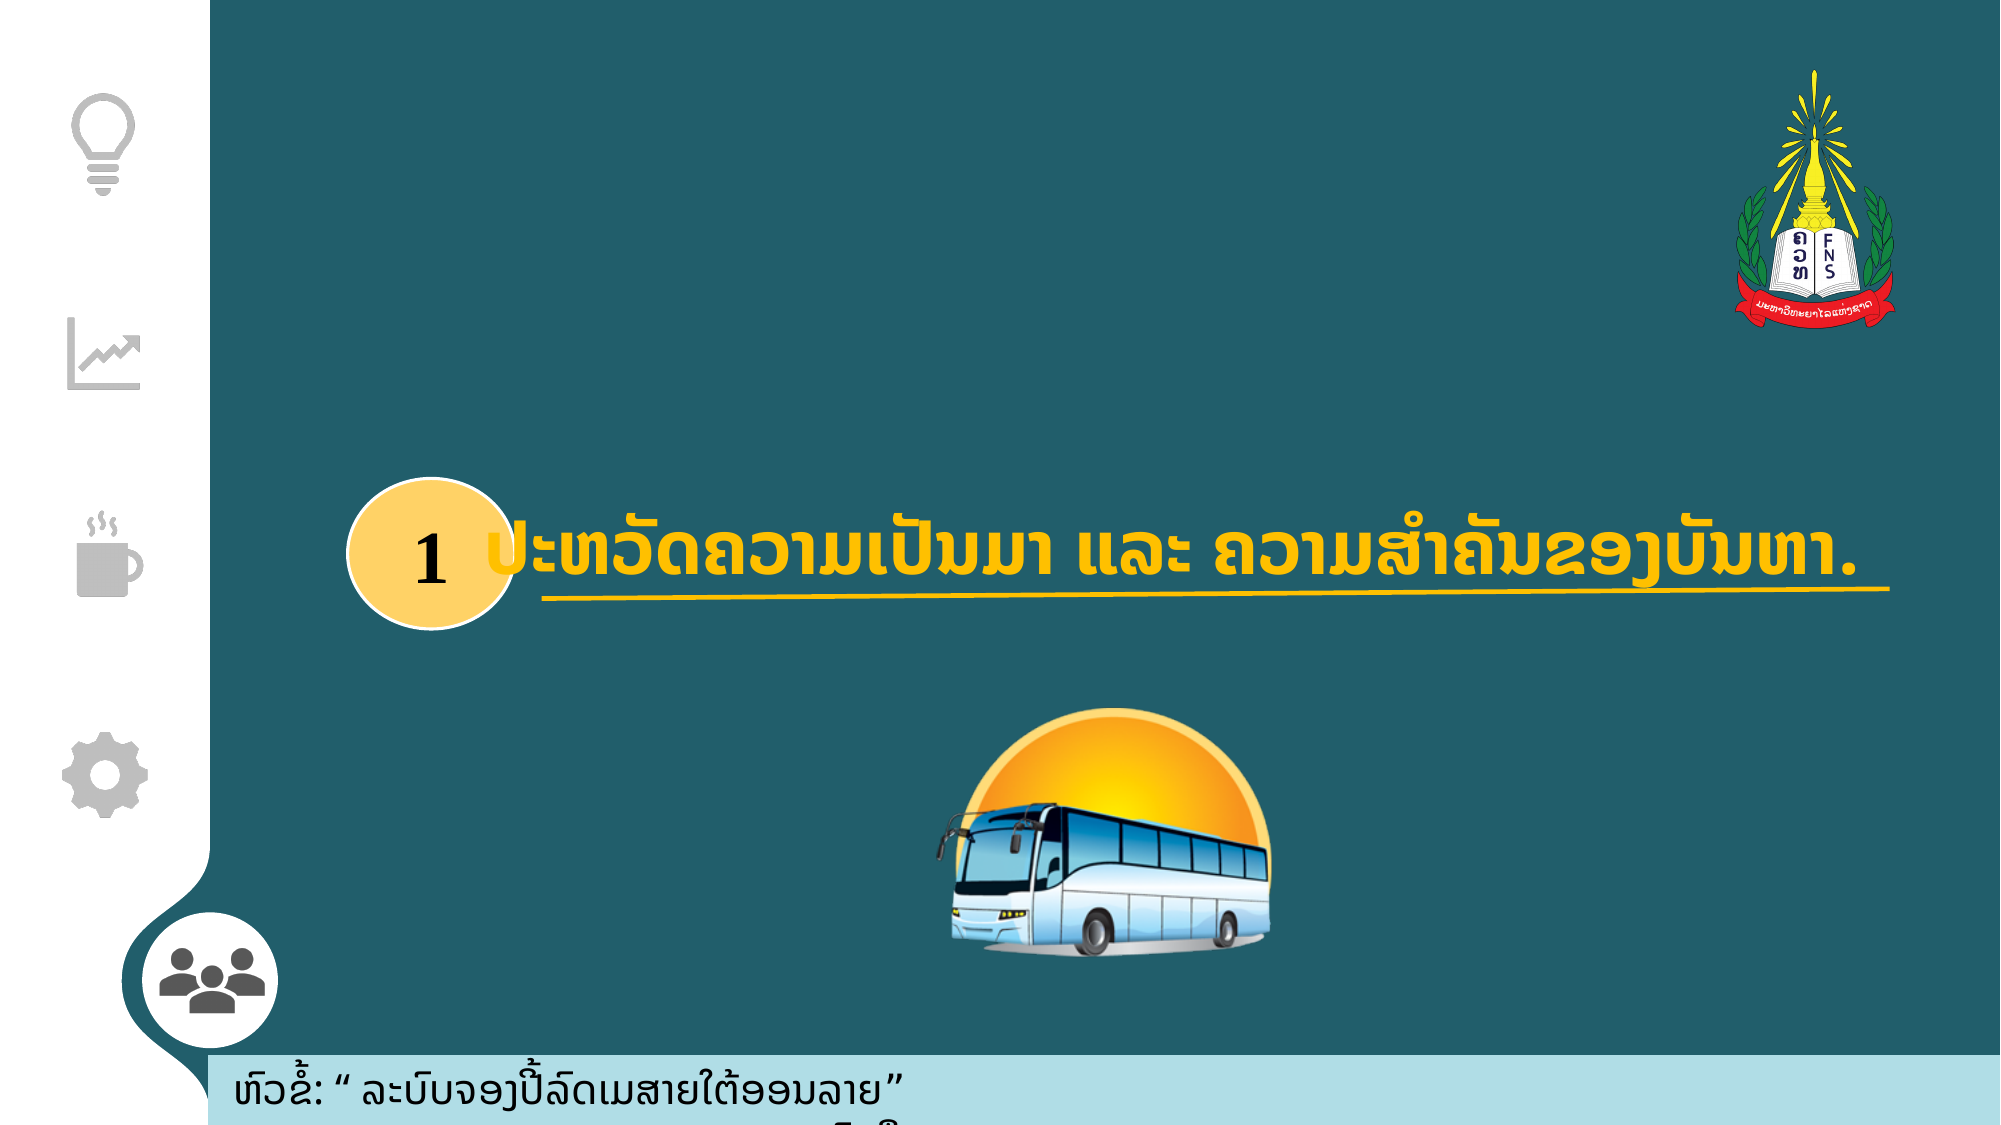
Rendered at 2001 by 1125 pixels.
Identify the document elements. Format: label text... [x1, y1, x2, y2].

picture [933, 661, 1277, 1004]
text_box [541, 588, 1890, 599]
text_box [0, 0, 211, 1125]
picture [52, 303, 154, 405]
picture [58, 502, 162, 605]
text_box ຫົວຂໍ້: “ ລະບົບຈອງປີ້ລົດເມສາຍໃຕ້ອອນລາຍ” ສົກສຶກສາ 2020-2021 [208, 1055, 2000, 1125]
picture [45, 86, 162, 203]
picture [45, 715, 165, 835]
picture [45, 920, 165, 1040]
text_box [141, 912, 279, 1049]
text_box ປະຫວັດຄວາມເປັນມາ ແລະ ຄວາມສຳຄັນຂອງບັນຫາ. [469, 492, 2000, 598]
text_box 1 [346, 476, 501, 631]
picture [1607, 51, 2000, 346]
